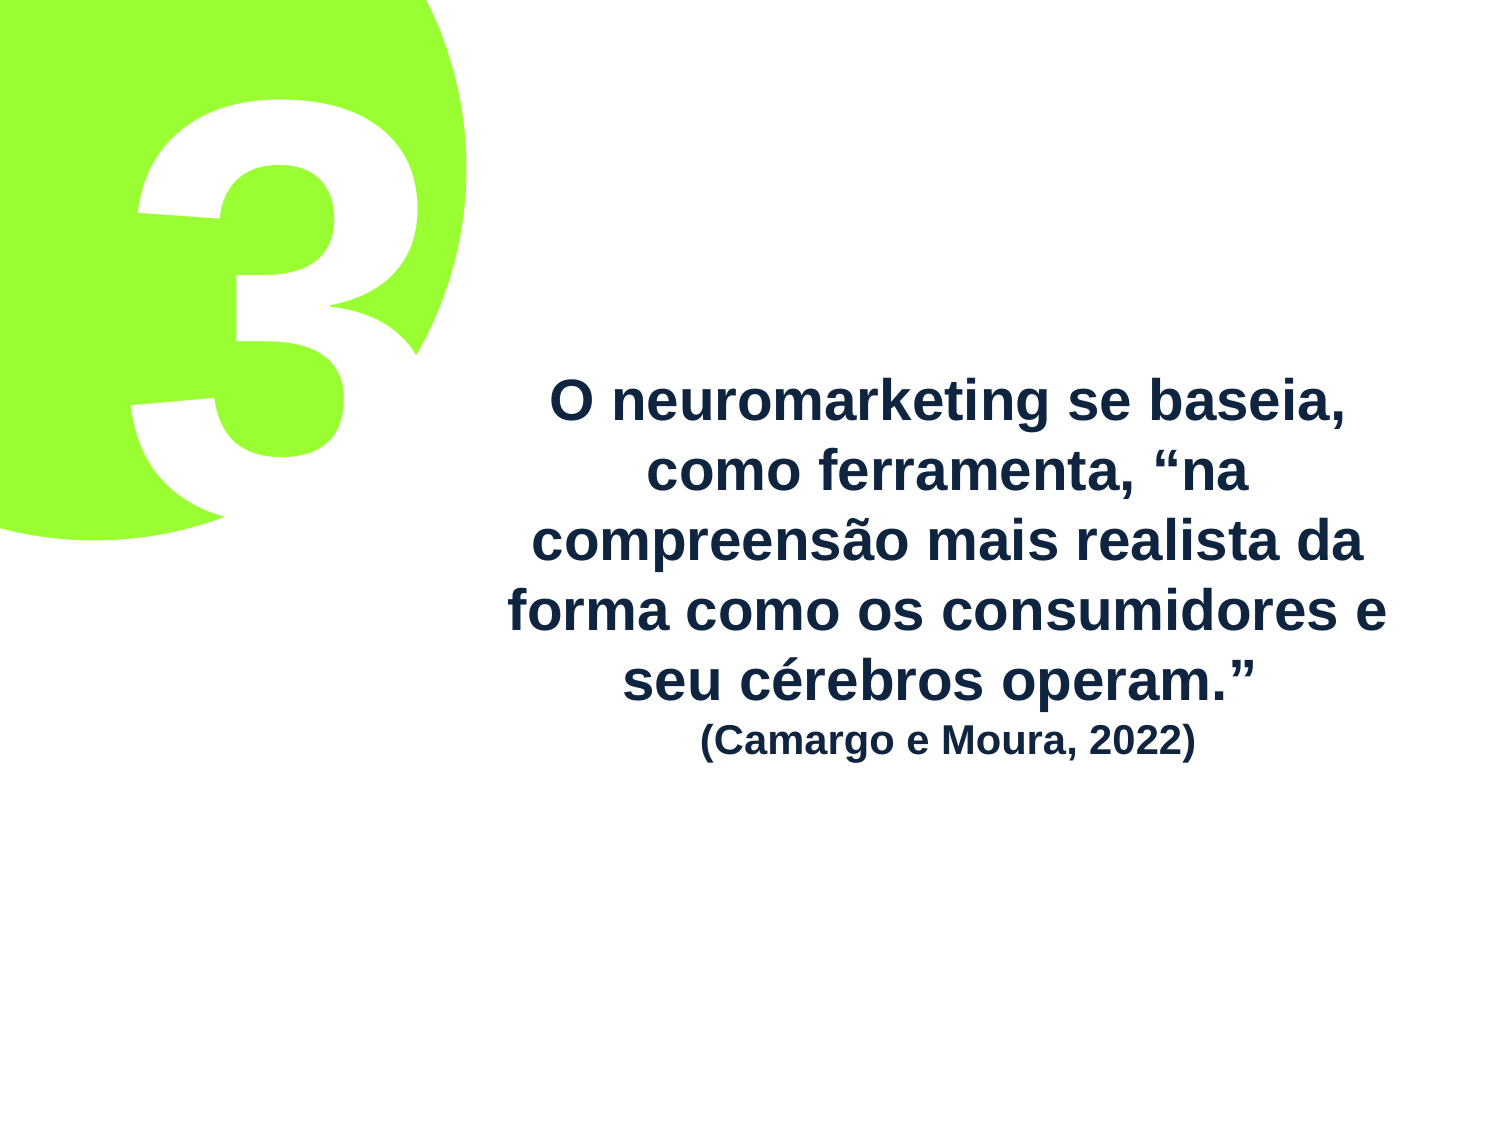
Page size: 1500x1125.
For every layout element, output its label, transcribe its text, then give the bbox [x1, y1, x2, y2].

text_box [0, 0, 469, 543]
title O neuromarketing se baseia, como ferramenta, “na compreensão mais realista da forma como os consumidores e seu cérebros operam.” (Camargo e Moura, 2022) [475, 468, 1421, 657]
text_box 3 [94, 184, 473, 372]
